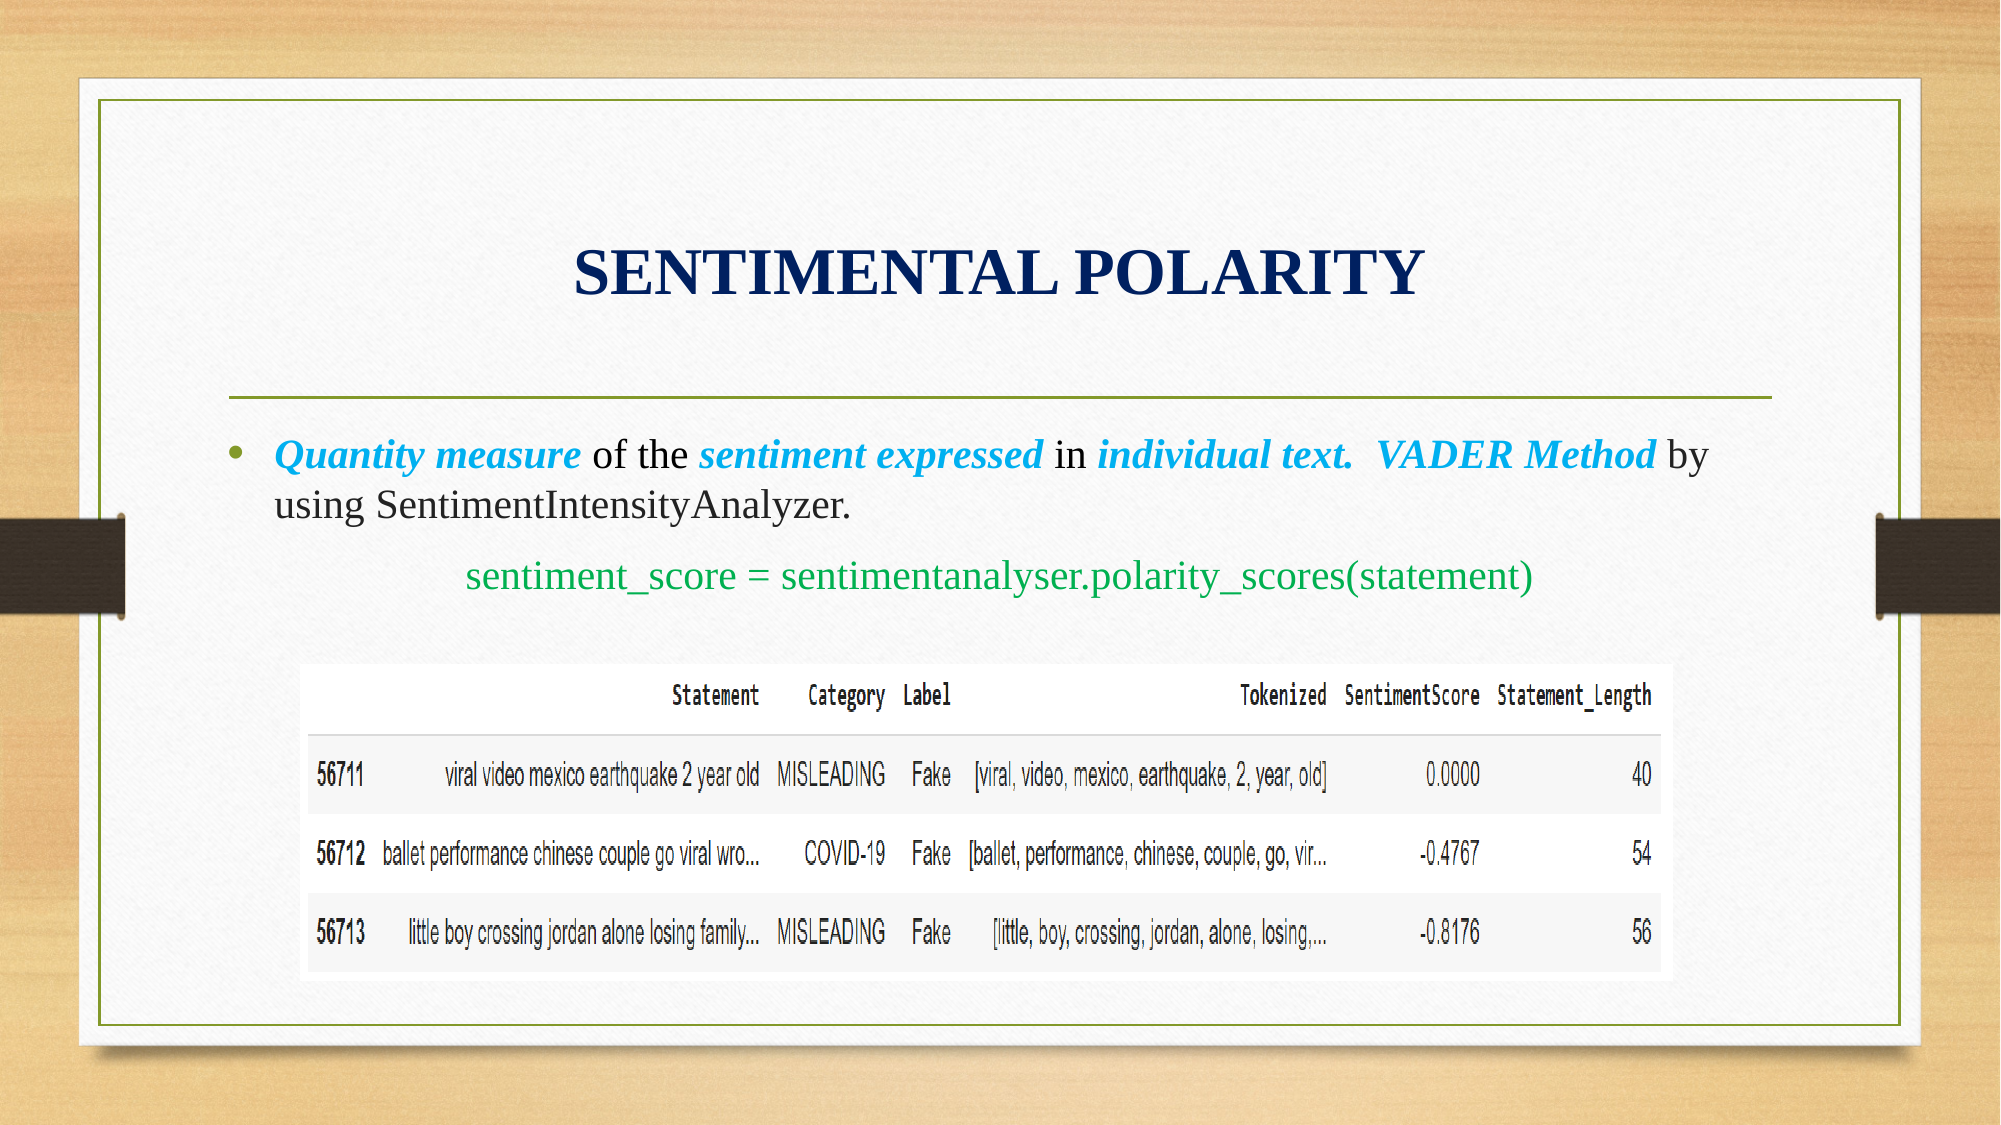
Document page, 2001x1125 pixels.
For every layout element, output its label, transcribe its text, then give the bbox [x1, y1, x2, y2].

list Quantity measure of the sentiment expressed in individual text. VADER Method by using SentimentIntensityAnalyzer. sentiment_score = sentimentanalyser.polarity_scores(statement) [212, 419, 1788, 964]
title SENTIMENTAL POLARITY [212, 161, 1788, 375]
picture [0, 0, 2001, 1125]
